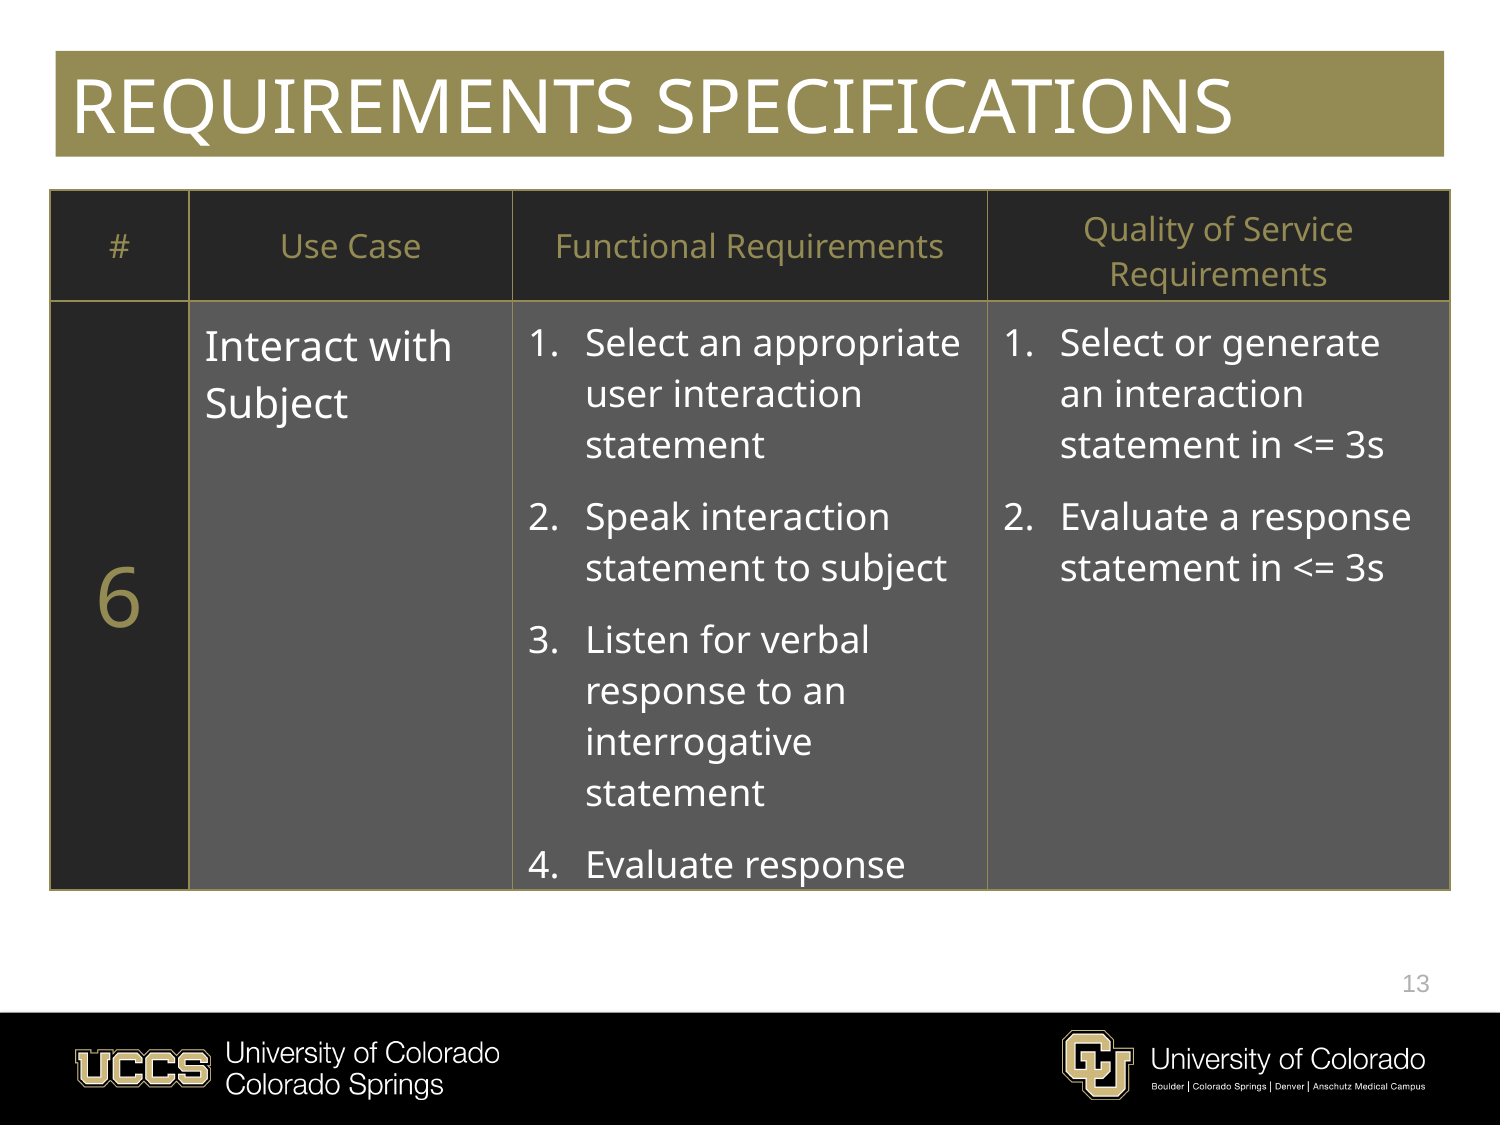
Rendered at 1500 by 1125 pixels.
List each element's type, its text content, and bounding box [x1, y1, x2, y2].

table_cell Interact with Subject [190, 302, 512, 889]
table_cell 6 [51, 302, 188, 889]
picture [1062, 1030, 1392, 1100]
table_cell Select or generate an interaction statement in <= 3s Evaluate a response statement in <= 3s [988, 302, 1449, 889]
table_header Quality of Service Requirements [988, 191, 1449, 300]
table_header Functional Requirements [513, 191, 987, 300]
slide_number 13 [1392, 891, 1438, 1125]
table_cell Select an appropriate user interaction statement Speak interaction statement to subject Listen for verbal response to an interrogative statement Evaluate response statement [513, 302, 987, 889]
picture [75, 1041, 499, 1100]
title REQUIREMENTS SPECIFICATIONS [55, 50, 1445, 157]
table_header Use Case [190, 191, 512, 300]
table_header # [51, 191, 188, 300]
